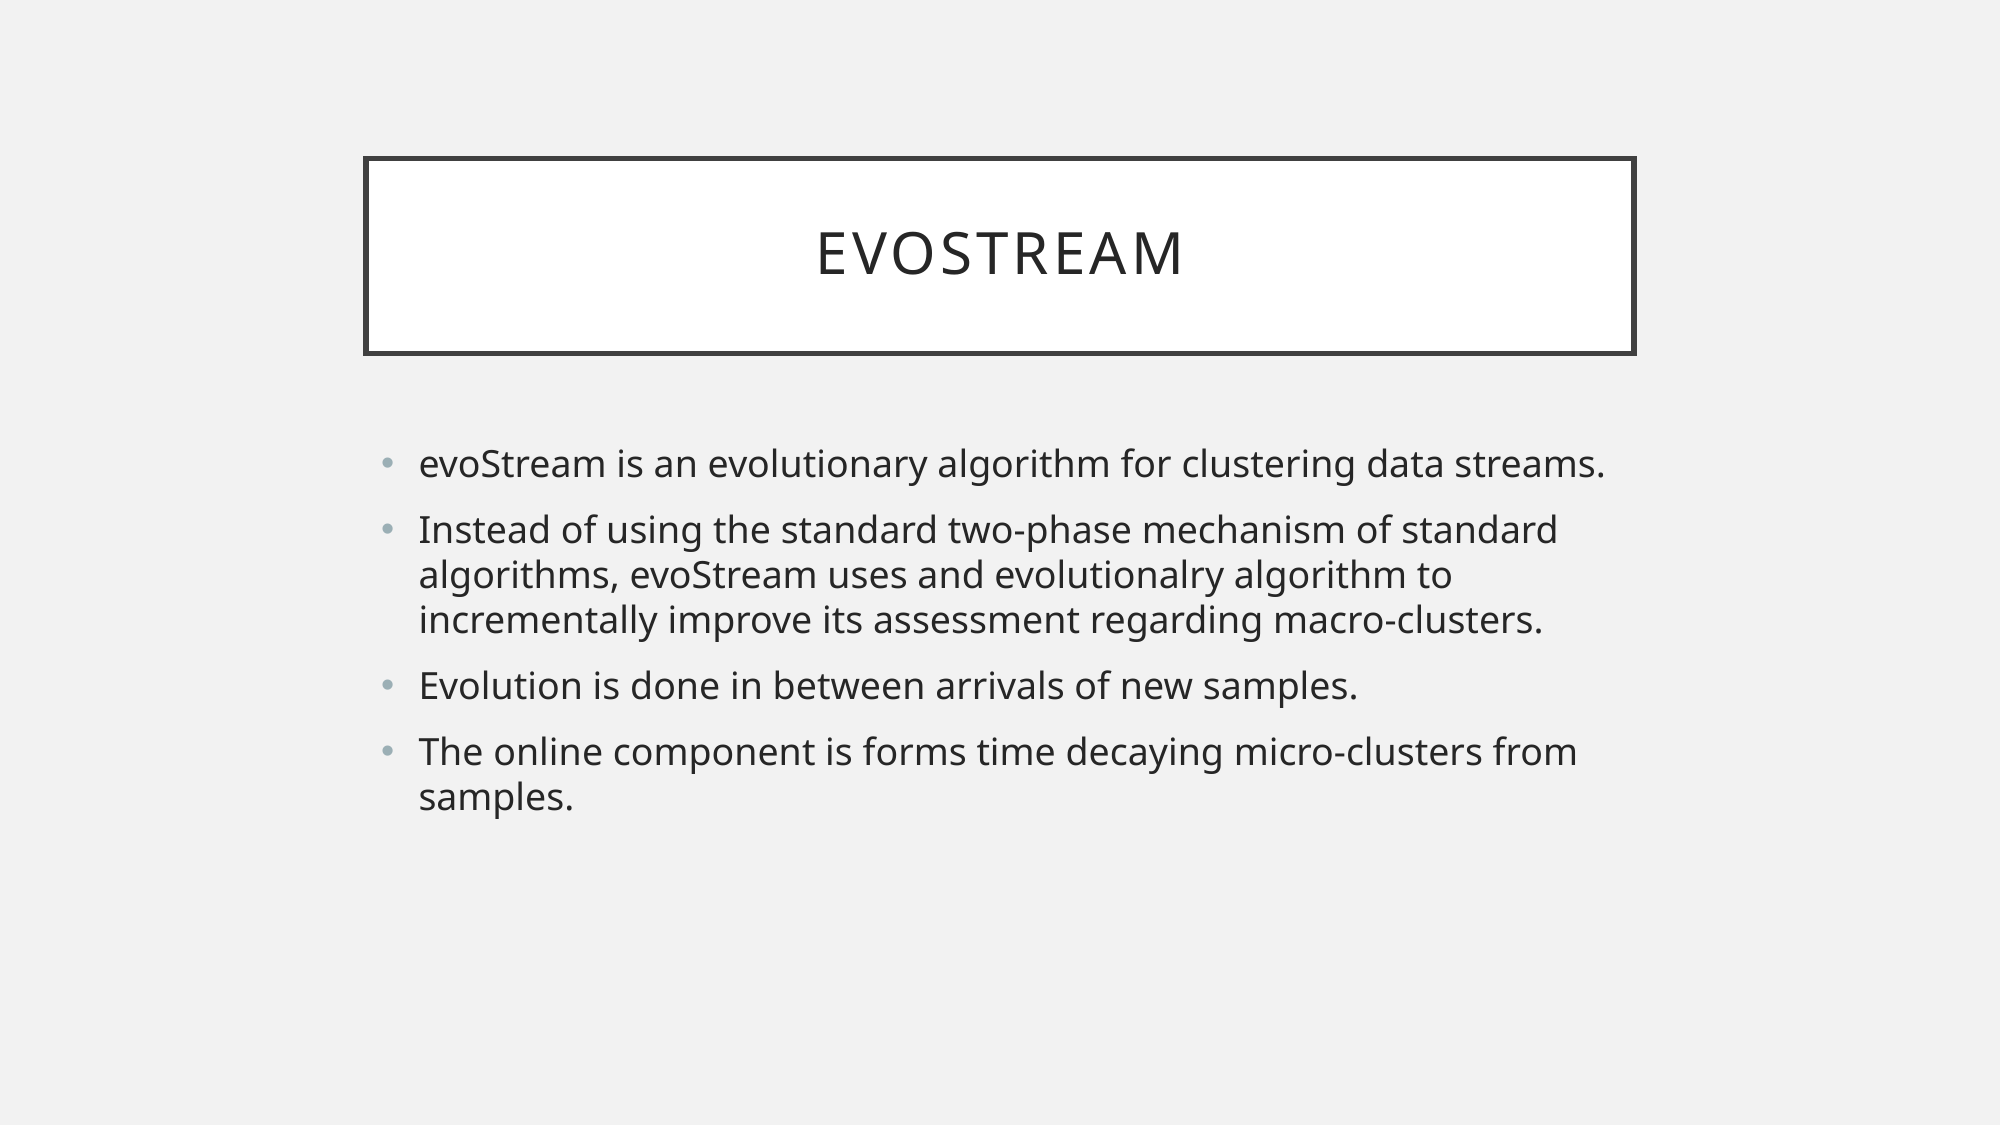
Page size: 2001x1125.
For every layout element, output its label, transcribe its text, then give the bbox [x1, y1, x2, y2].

list evoStream is an evolutionary algorithm for clustering data streams. Instead of using the standard two-phase mechanism of standard algorithms, evoStream uses and evolutionalry algorithm to incrementally improve its assessment regarding macro-clusters. Evolution is done in between arrivals of new samples. The online component is forms time decaying micro-clusters from samples. [366, 432, 1634, 942]
title evoStream [363, 156, 1637, 356]
